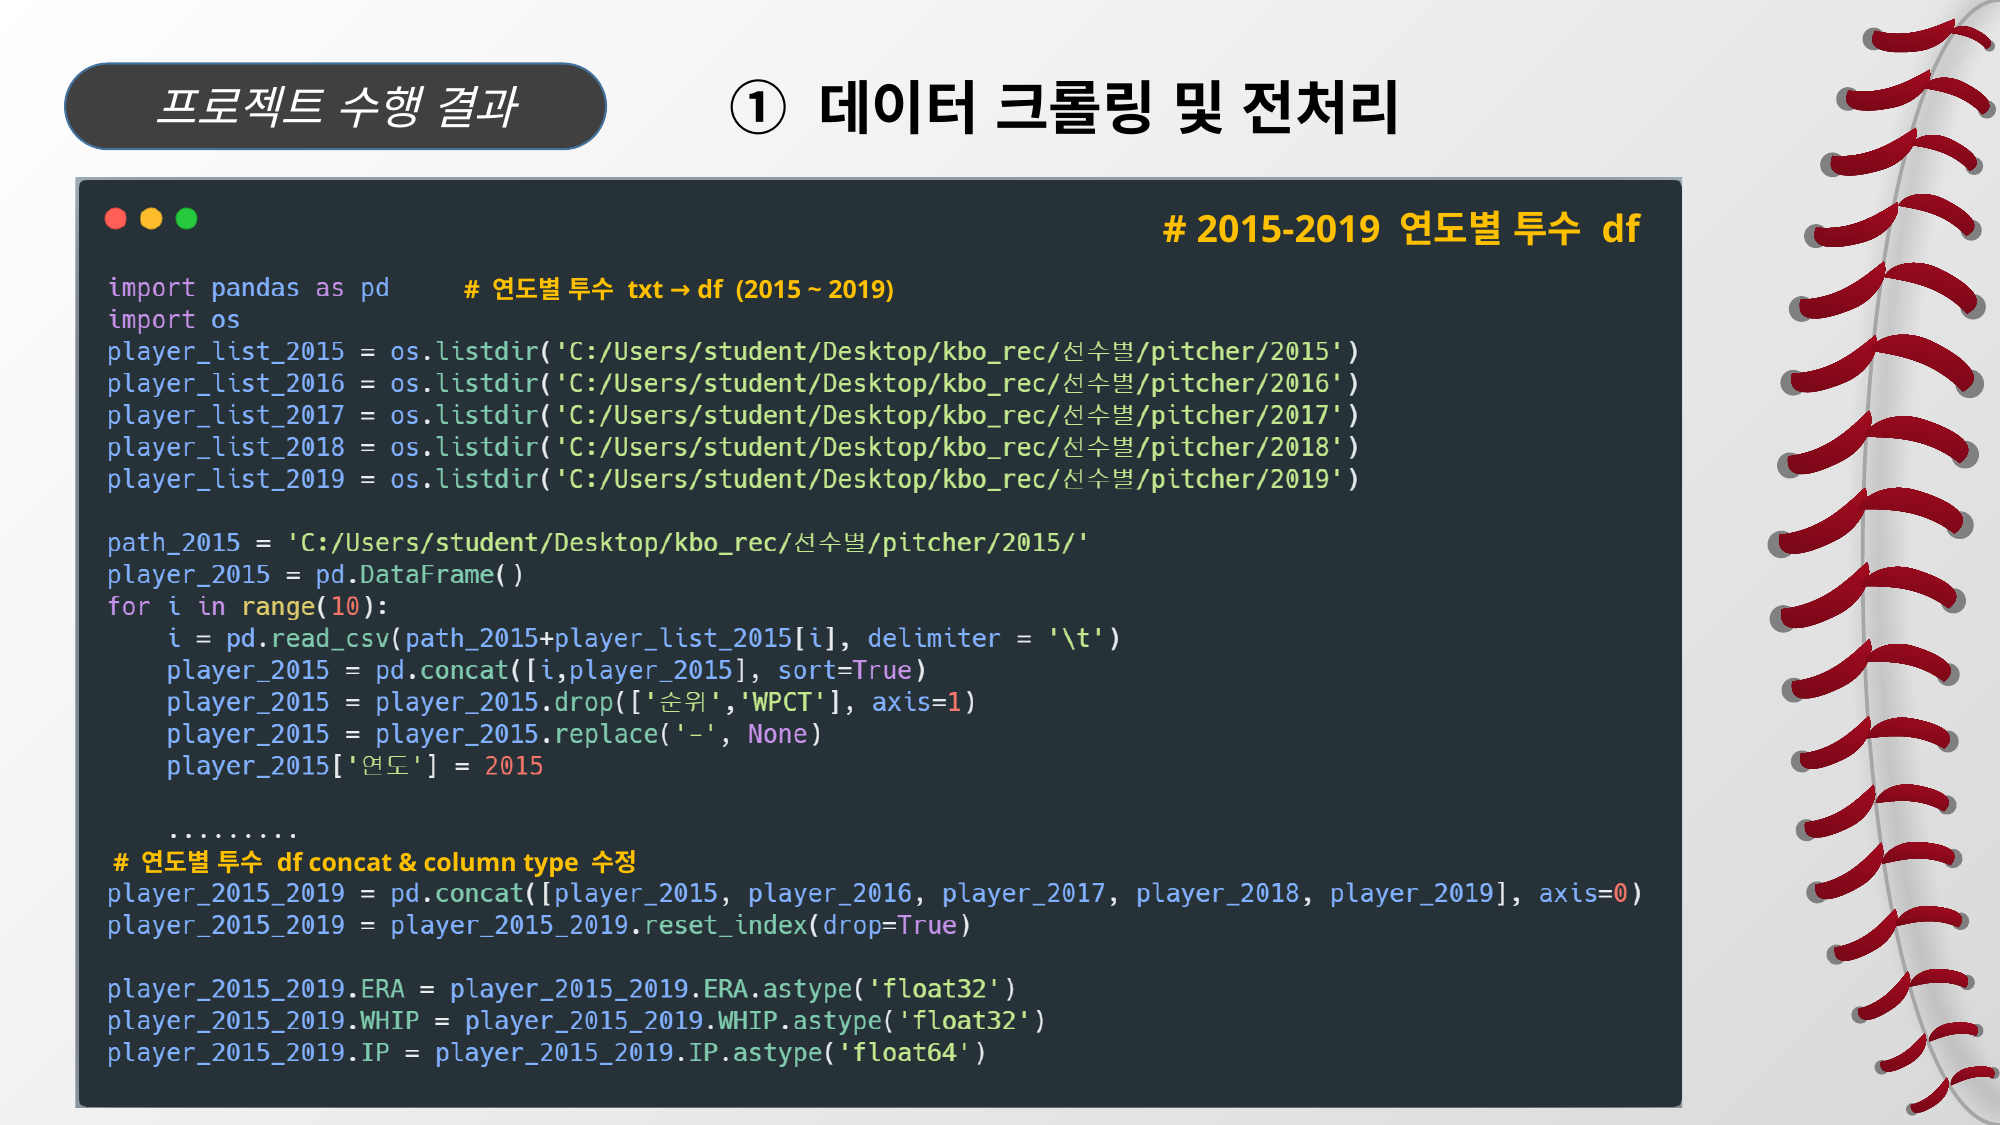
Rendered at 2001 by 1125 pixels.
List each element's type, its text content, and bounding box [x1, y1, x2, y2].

text_box 프로젝트 수행 결과 [63, 62, 608, 151]
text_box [1769, 0, 2000, 1125]
text_box ① 데이터 크롤링 및 전처리 [715, 63, 1418, 149]
picture [75, 177, 1683, 1108]
